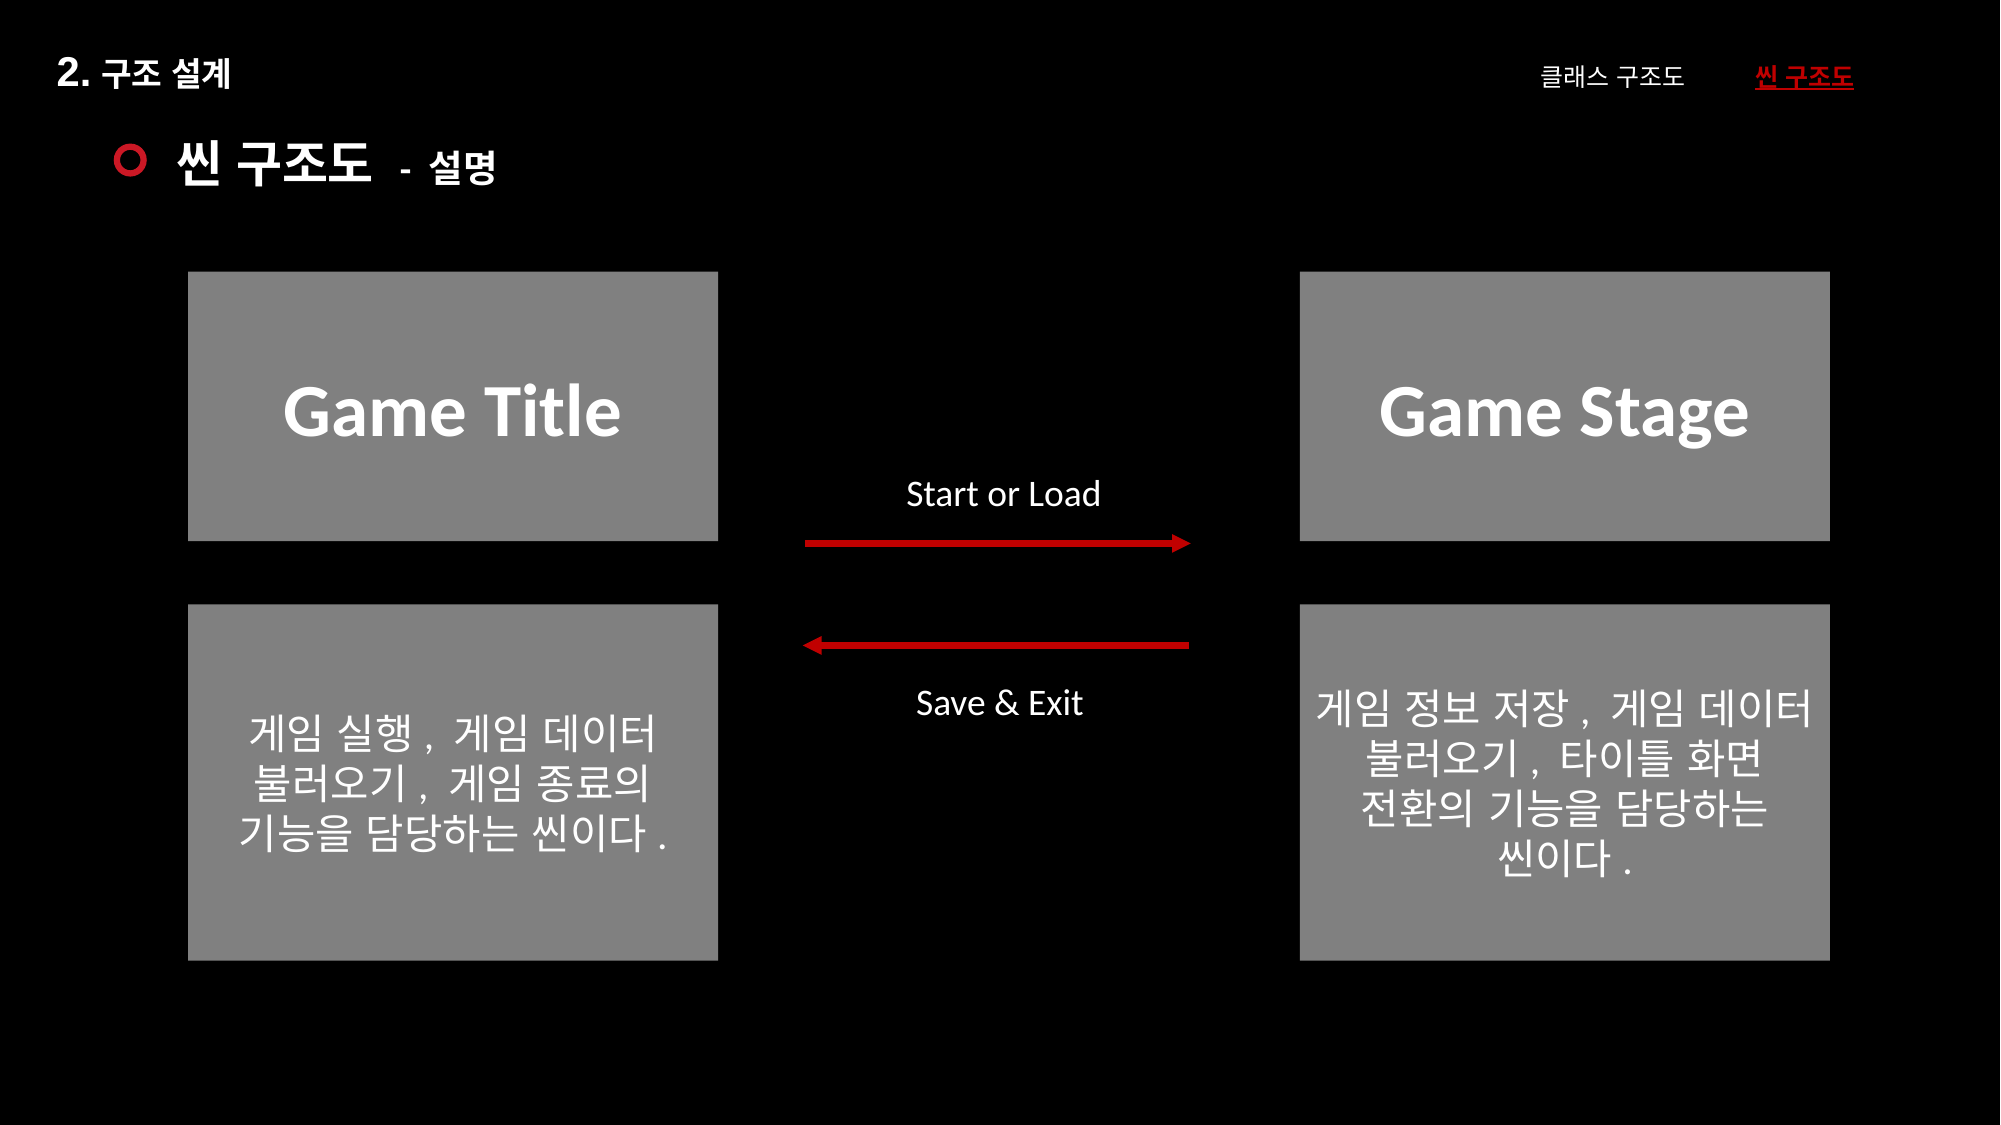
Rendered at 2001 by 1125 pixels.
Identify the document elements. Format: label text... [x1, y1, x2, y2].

text_box Game Stage [1299, 271, 1831, 542]
text_box 2.구조 설계 [41, 37, 536, 103]
text_box 클래스 구조도 씬 구조도 [1525, 53, 1921, 99]
text_box Save & Exit [901, 670, 1108, 731]
text_box 게임 정보 저장, 게임 데이터 불러오기, 타이틀 화면 전환의 기능을 담당하는 씬이다. [1299, 603, 1831, 962]
text_box [115, 145, 145, 175]
text_box Start or Load [891, 461, 1117, 522]
text_box 게임 실행, 게임 데이터 불러오기, 게임 종료의 기능을 담당하는 씬이다. [187, 603, 719, 962]
text_box 씬 구조도 - 설명 [161, 125, 513, 201]
text_box Game Title [187, 271, 719, 542]
